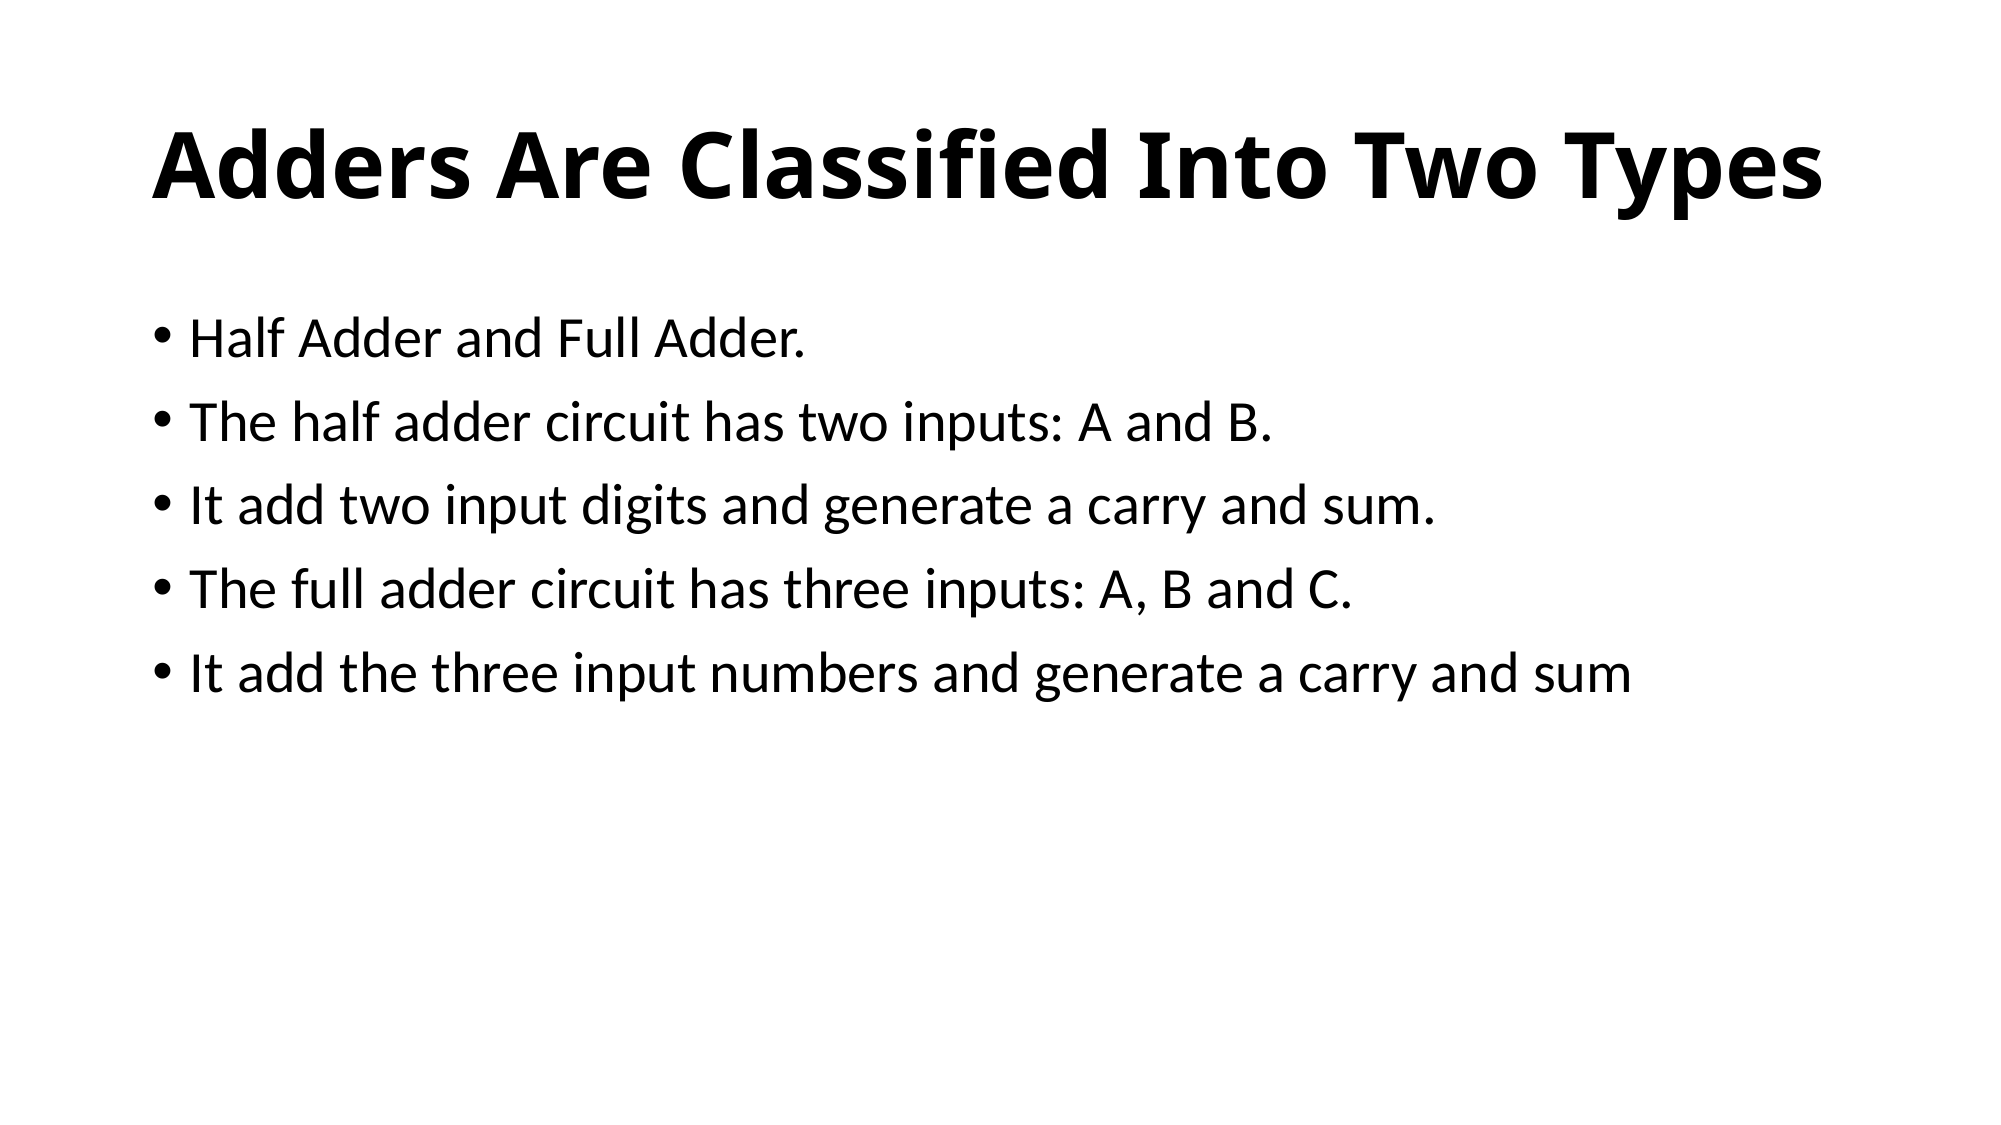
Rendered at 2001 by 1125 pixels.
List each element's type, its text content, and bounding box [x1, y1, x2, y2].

list Half Adder and Full Adder. The half adder circuit has two inputs: A and B. It add two input digits and generate a carry and sum. The full adder circuit has three inputs: A, B and C. It add the three input numbers and generate a carry and sum [137, 299, 1863, 1014]
title Adders Are Classified Into Two Types [137, 59, 1863, 278]
